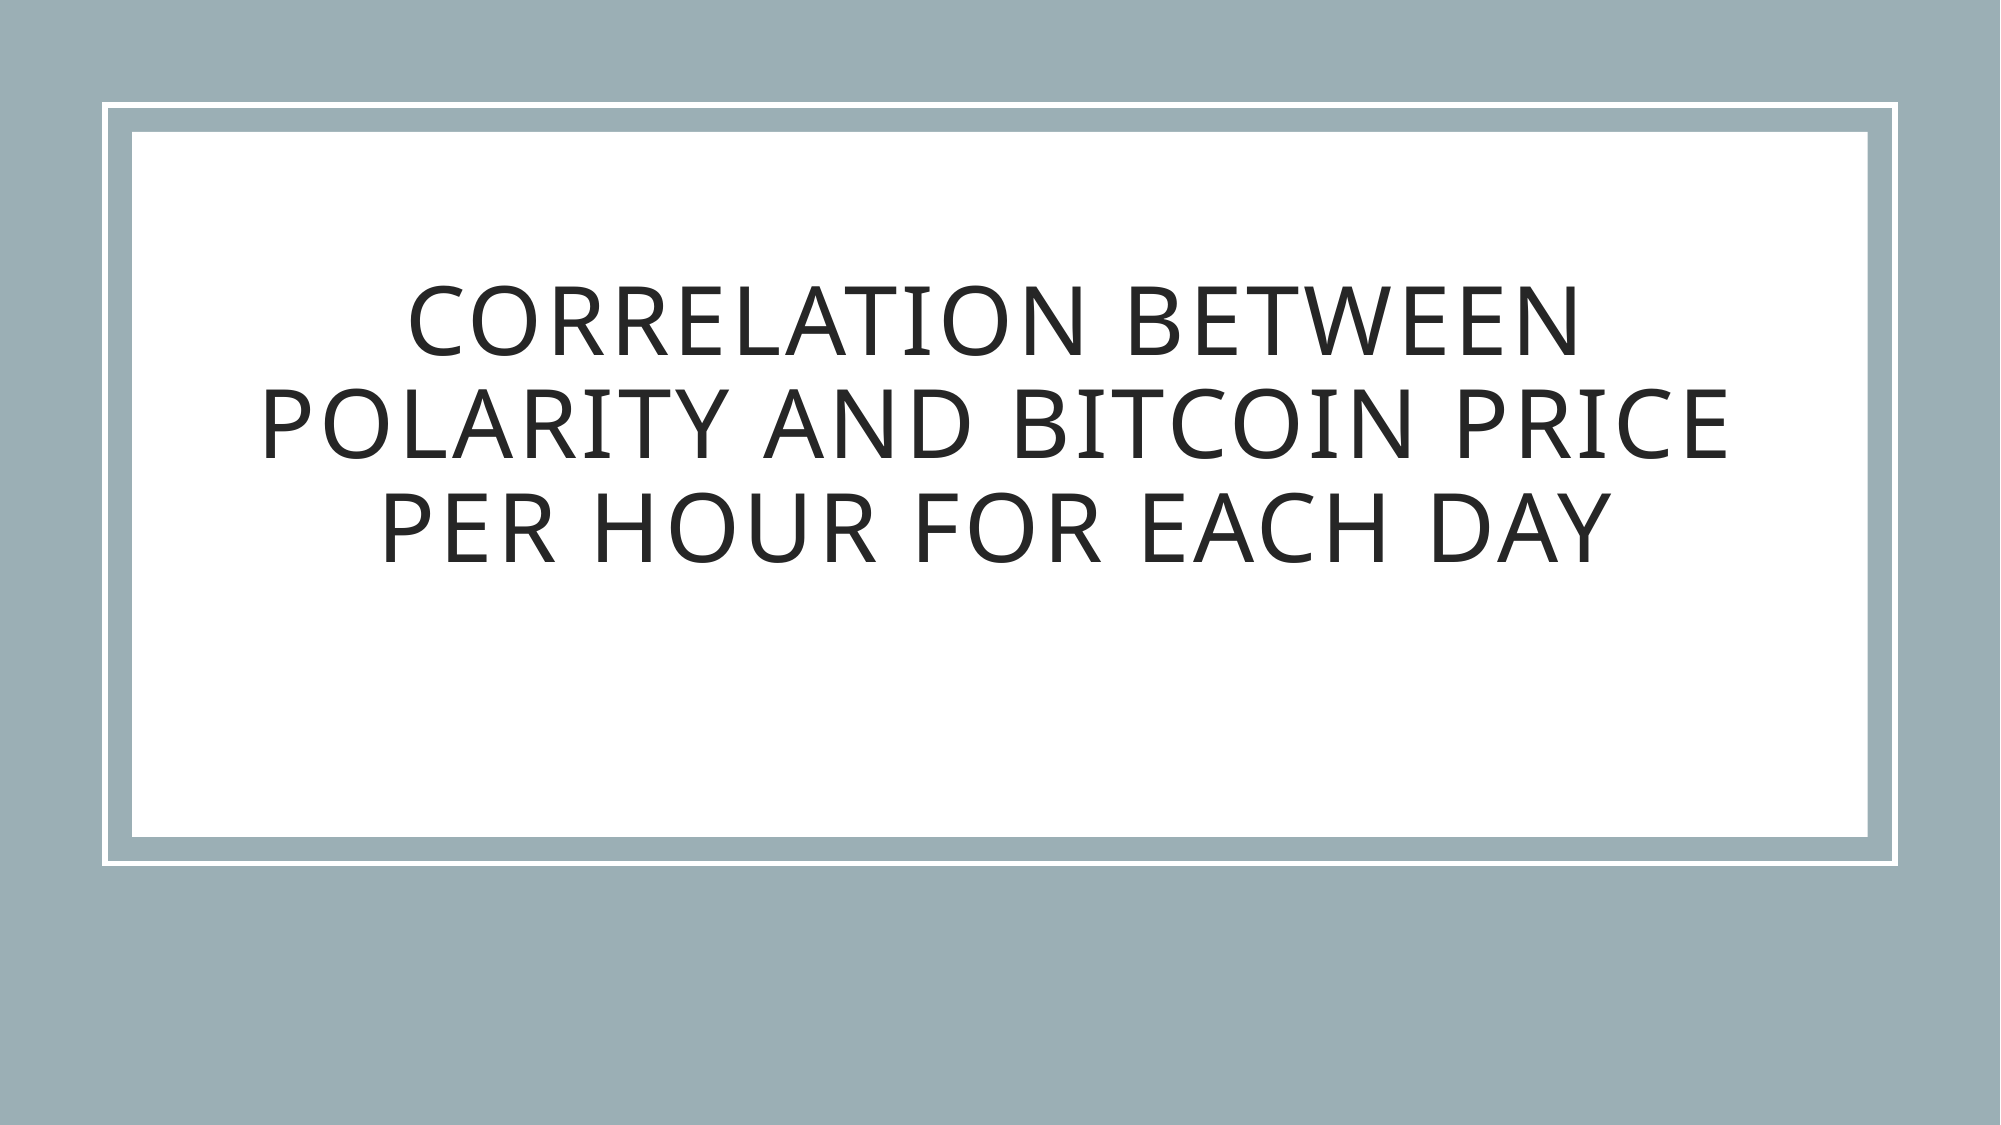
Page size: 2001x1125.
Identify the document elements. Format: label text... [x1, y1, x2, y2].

text_box Correlation Between Polarity and Bitcoin Price Per hour for each day [207, 211, 1789, 760]
text_box [104, 104, 1896, 865]
text_box [131, 131, 1869, 838]
